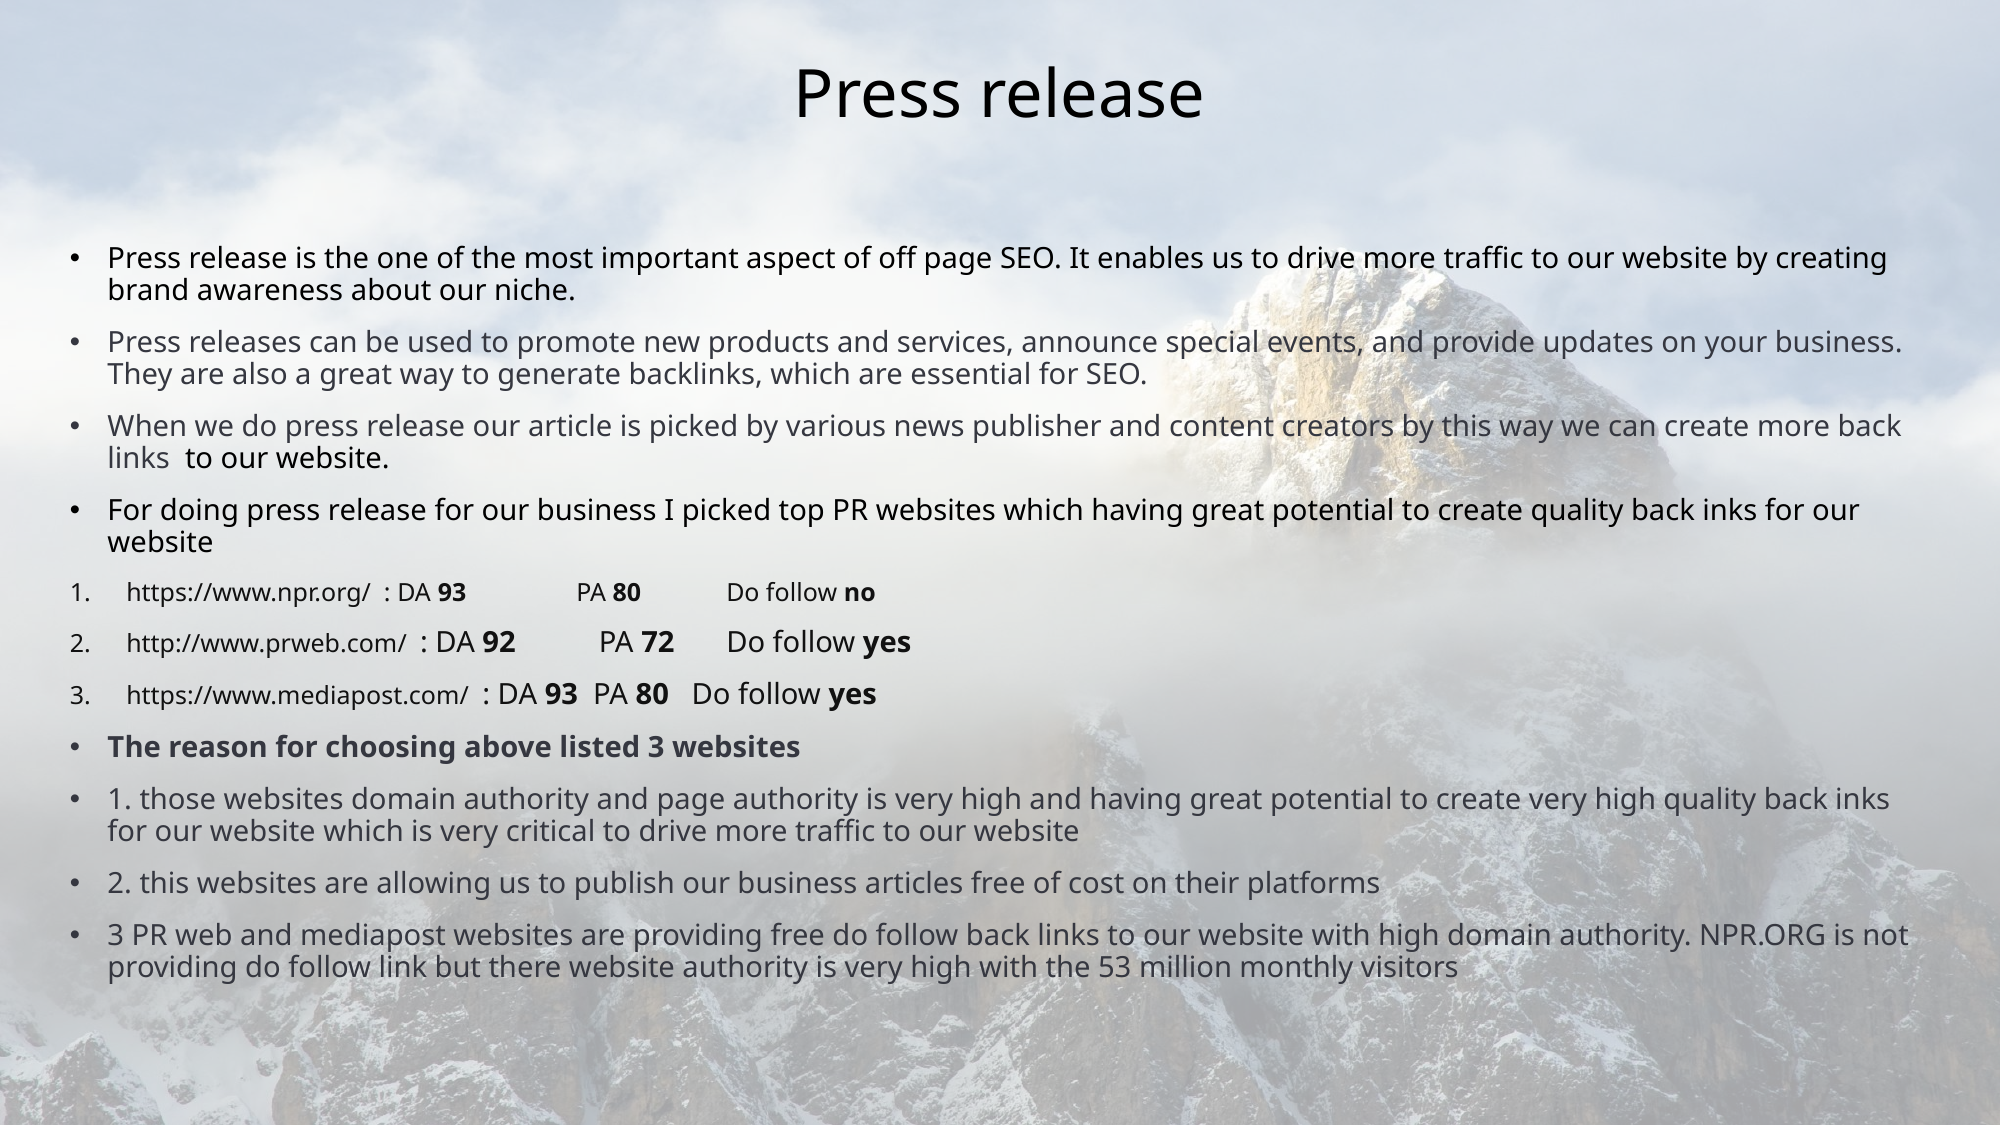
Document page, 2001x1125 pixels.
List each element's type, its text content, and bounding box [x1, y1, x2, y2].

list Press release is the one of the most important aspect of off page SEO. It enables us to drive more traffic to our website by creating brand awareness about our niche. Press releases can be used to promote new products and services, announce special events, and provide updates on your business. They are also a great way to generate backlinks, which are essential for SEO. When we do press release our article is picked by various news publisher and content creators by this way we can create more back links to our website. For doing press release for our business I picked top PR websites which having great potential to create quality back inks for our website https://www.npr.org/ : DA 93 PA 80 Do follow no http://www.prweb.com/ : DA 92 PA 72 Do follow yes https://www.mediapost.com/ : DA 93 PA 80 Do follow yes The reason for choosing above listed 3 websites 1. those websites domain authority and page authority is very high and having great potential to create very high quality back inks for our website which is very critical to drive more traffic to our website 2. this websites are allowing us to publish our business articles free of cost on their platforms 3 PR web and mediapost websites are providing free do follow back links to our website with high domain authority. NPR.ORG is not providing do follow link but there website authority is very high with the 53 million monthly visitors [69, 243, 1930, 1014]
title Press release [69, 59, 1930, 213]
